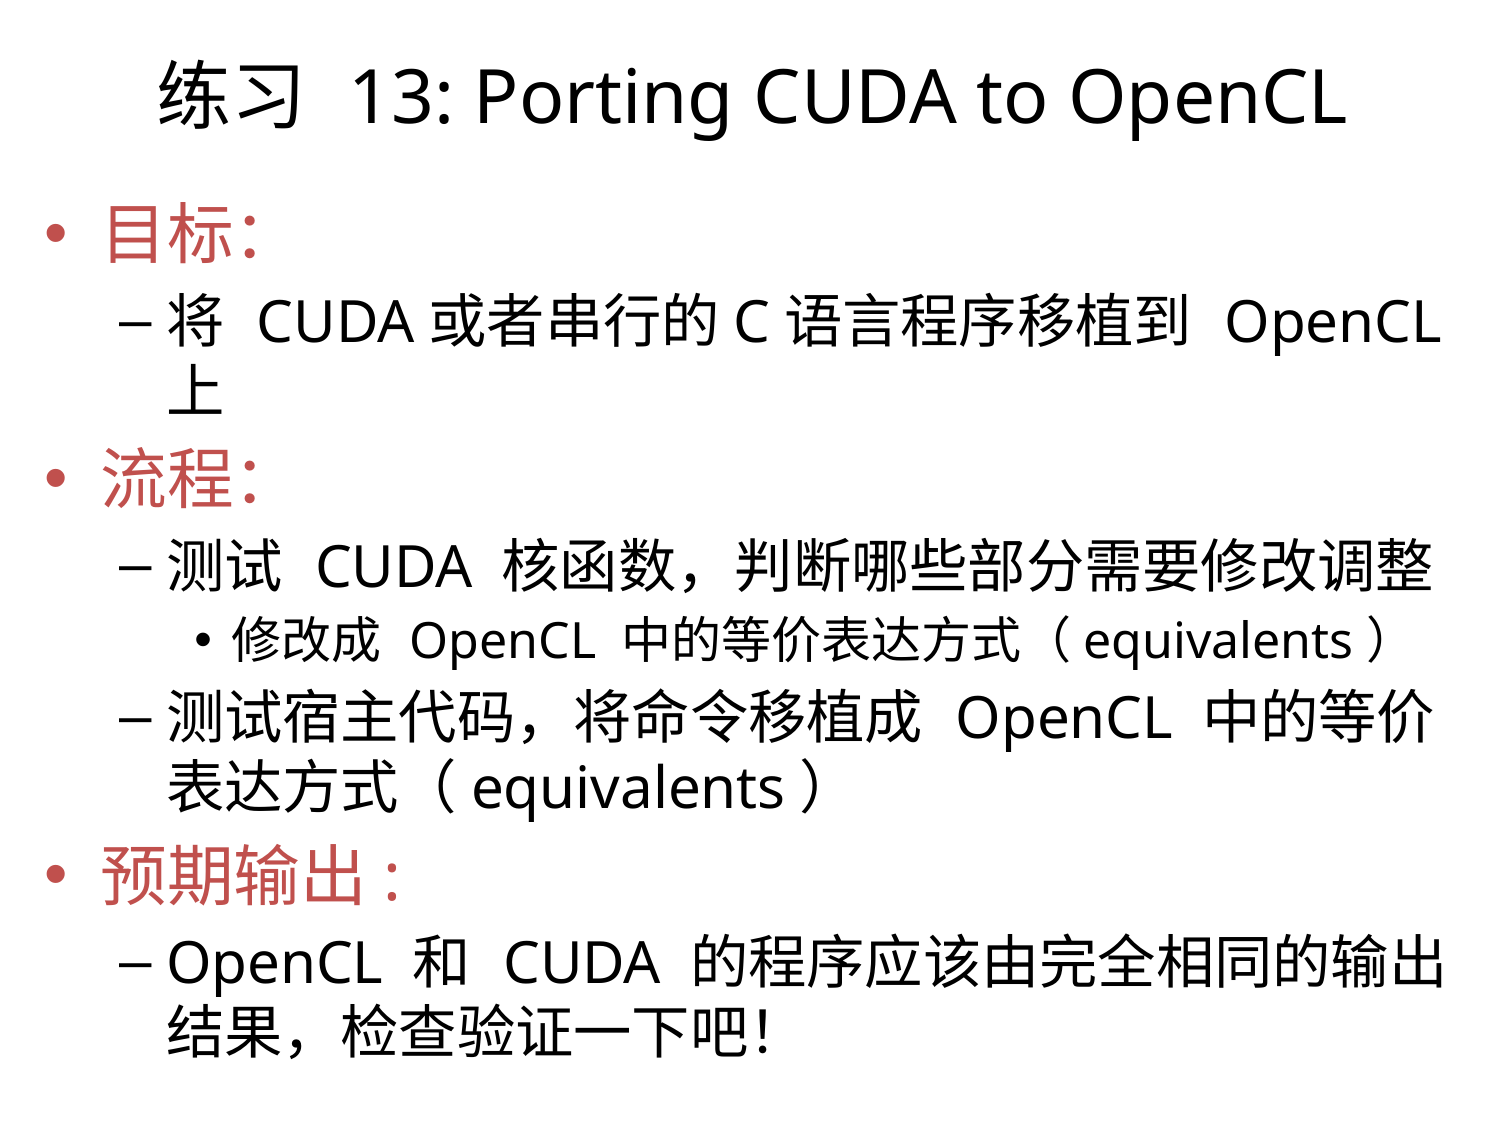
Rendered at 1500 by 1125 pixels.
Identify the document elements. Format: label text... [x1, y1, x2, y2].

text_box 目标： 将 CUDA或者串行的C语言程序移植到 OpenCL 上 流程： 测试 CUDA 核函数，判断哪些部分需要修改调整 修改成 OpenCL 中的等价表达方式（equivalents） 测试宿主代码，将命令移植成 OpenCL 中的等价表达方式（equivalents） 预期输出: OpenCL 和 CUDA 的程序应该由完全相同的输出结果，检查验证一下吧！ [29, 184, 1471, 1094]
text_box 练习 13: Porting CUDA to OpenCL [5, 0, 1500, 188]
